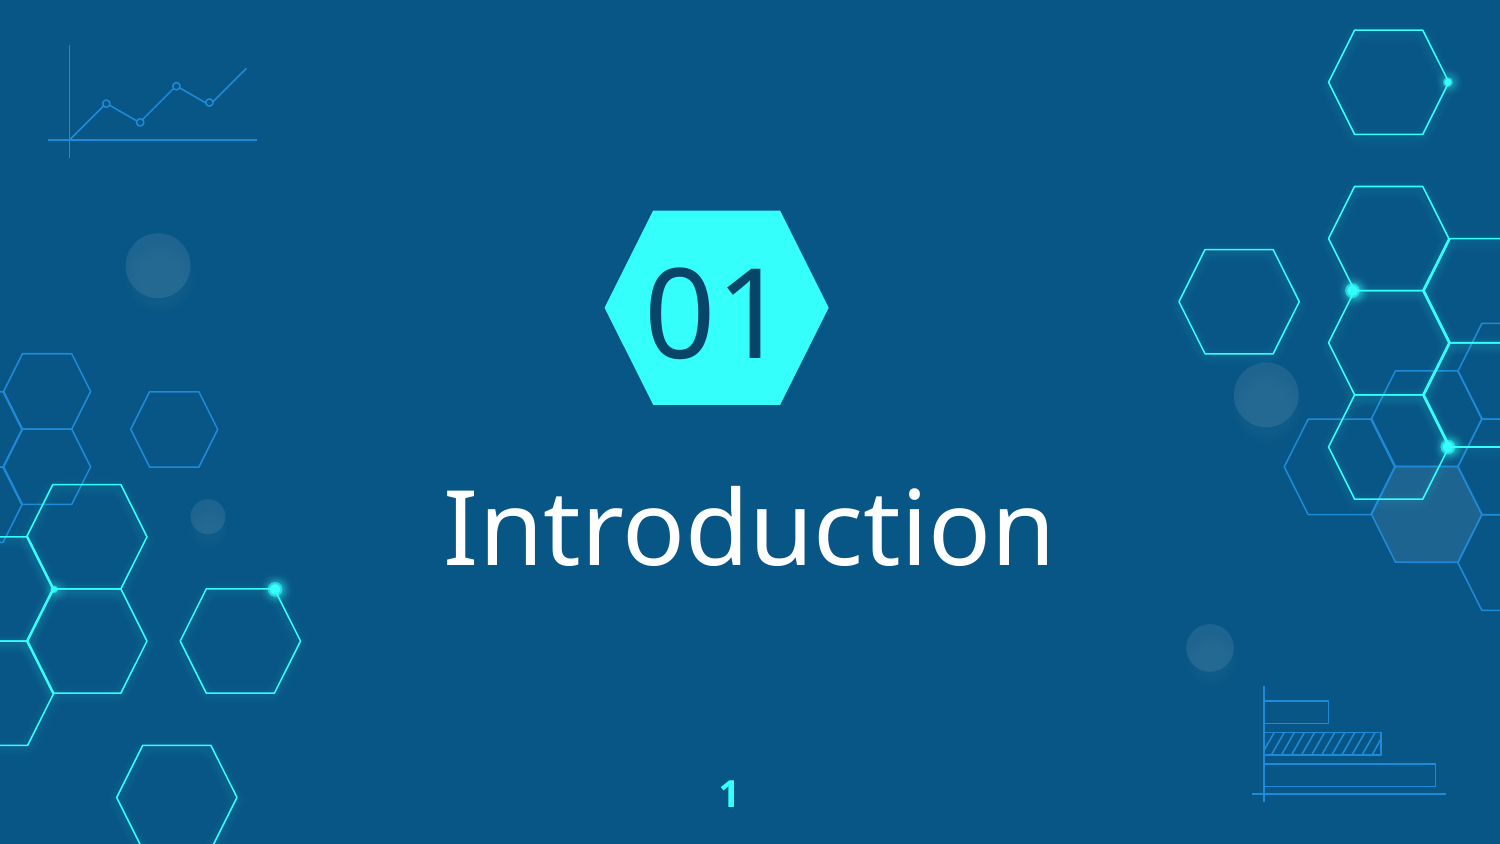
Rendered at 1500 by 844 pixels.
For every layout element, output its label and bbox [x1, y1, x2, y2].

text_box [0, 29, 1500, 844]
